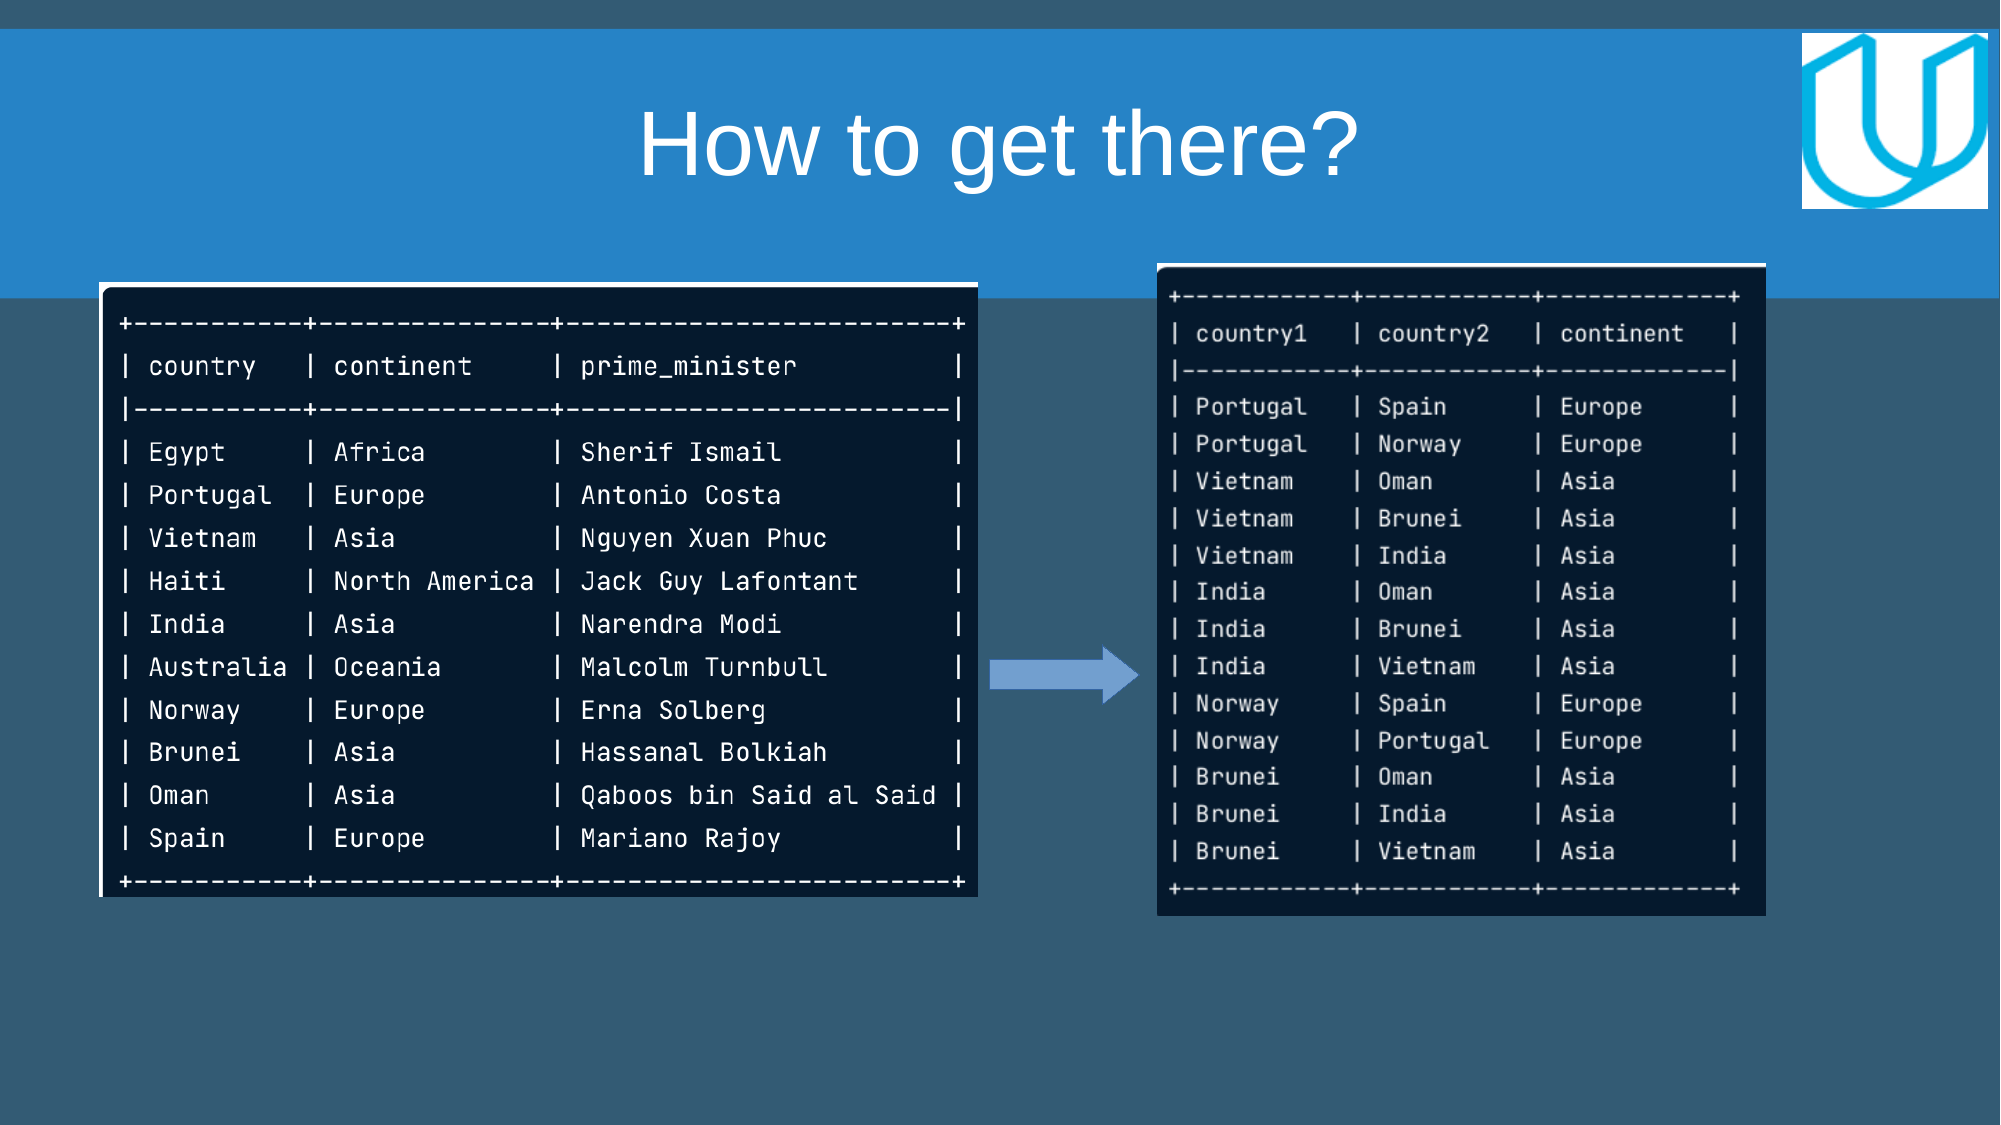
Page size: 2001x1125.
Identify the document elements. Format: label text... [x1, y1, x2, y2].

picture [1932, 48, 1973, 166]
picture [1802, 33, 1988, 167]
picture [1900, 124, 1988, 209]
text_box [989, 644, 1140, 705]
picture [1156, 262, 1766, 916]
text_box How to get there? [99, 44, 1900, 233]
picture [99, 282, 979, 897]
picture [1900, 175, 1911, 189]
